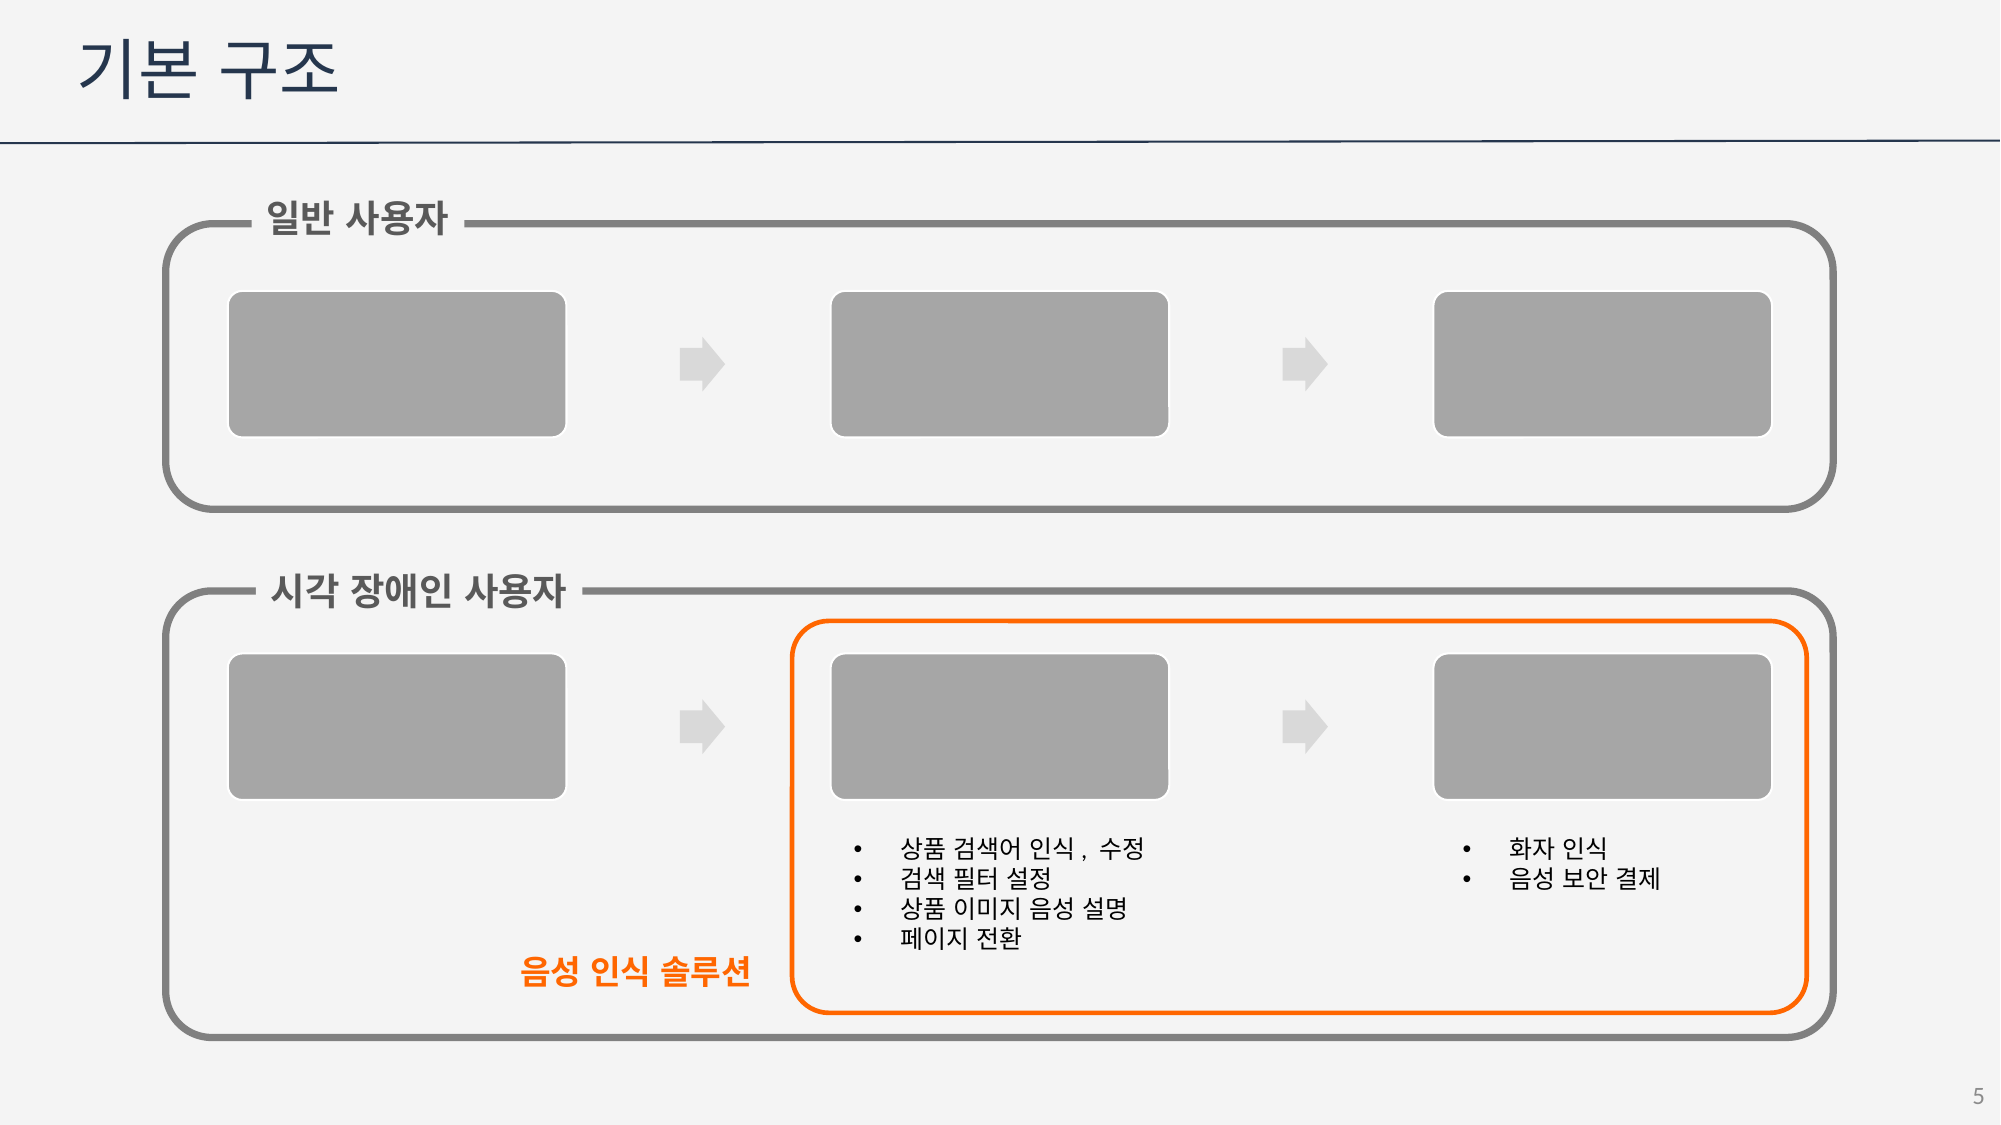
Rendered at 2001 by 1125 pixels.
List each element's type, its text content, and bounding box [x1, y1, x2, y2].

slide_number 5 [1550, 1064, 2000, 1125]
text_box 일반 사용자 [251, 187, 465, 223]
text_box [227, 586, 1773, 868]
text_box [164, 589, 1835, 1039]
text_box 음성 인식 솔루션 [505, 944, 768, 999]
text_box 시각 장애인 사용자 [255, 560, 583, 586]
text_box [791, 620, 1808, 1014]
title 기본 구조 [61, 4, 2000, 142]
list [227, 223, 1773, 505]
text_box [164, 222, 1835, 511]
